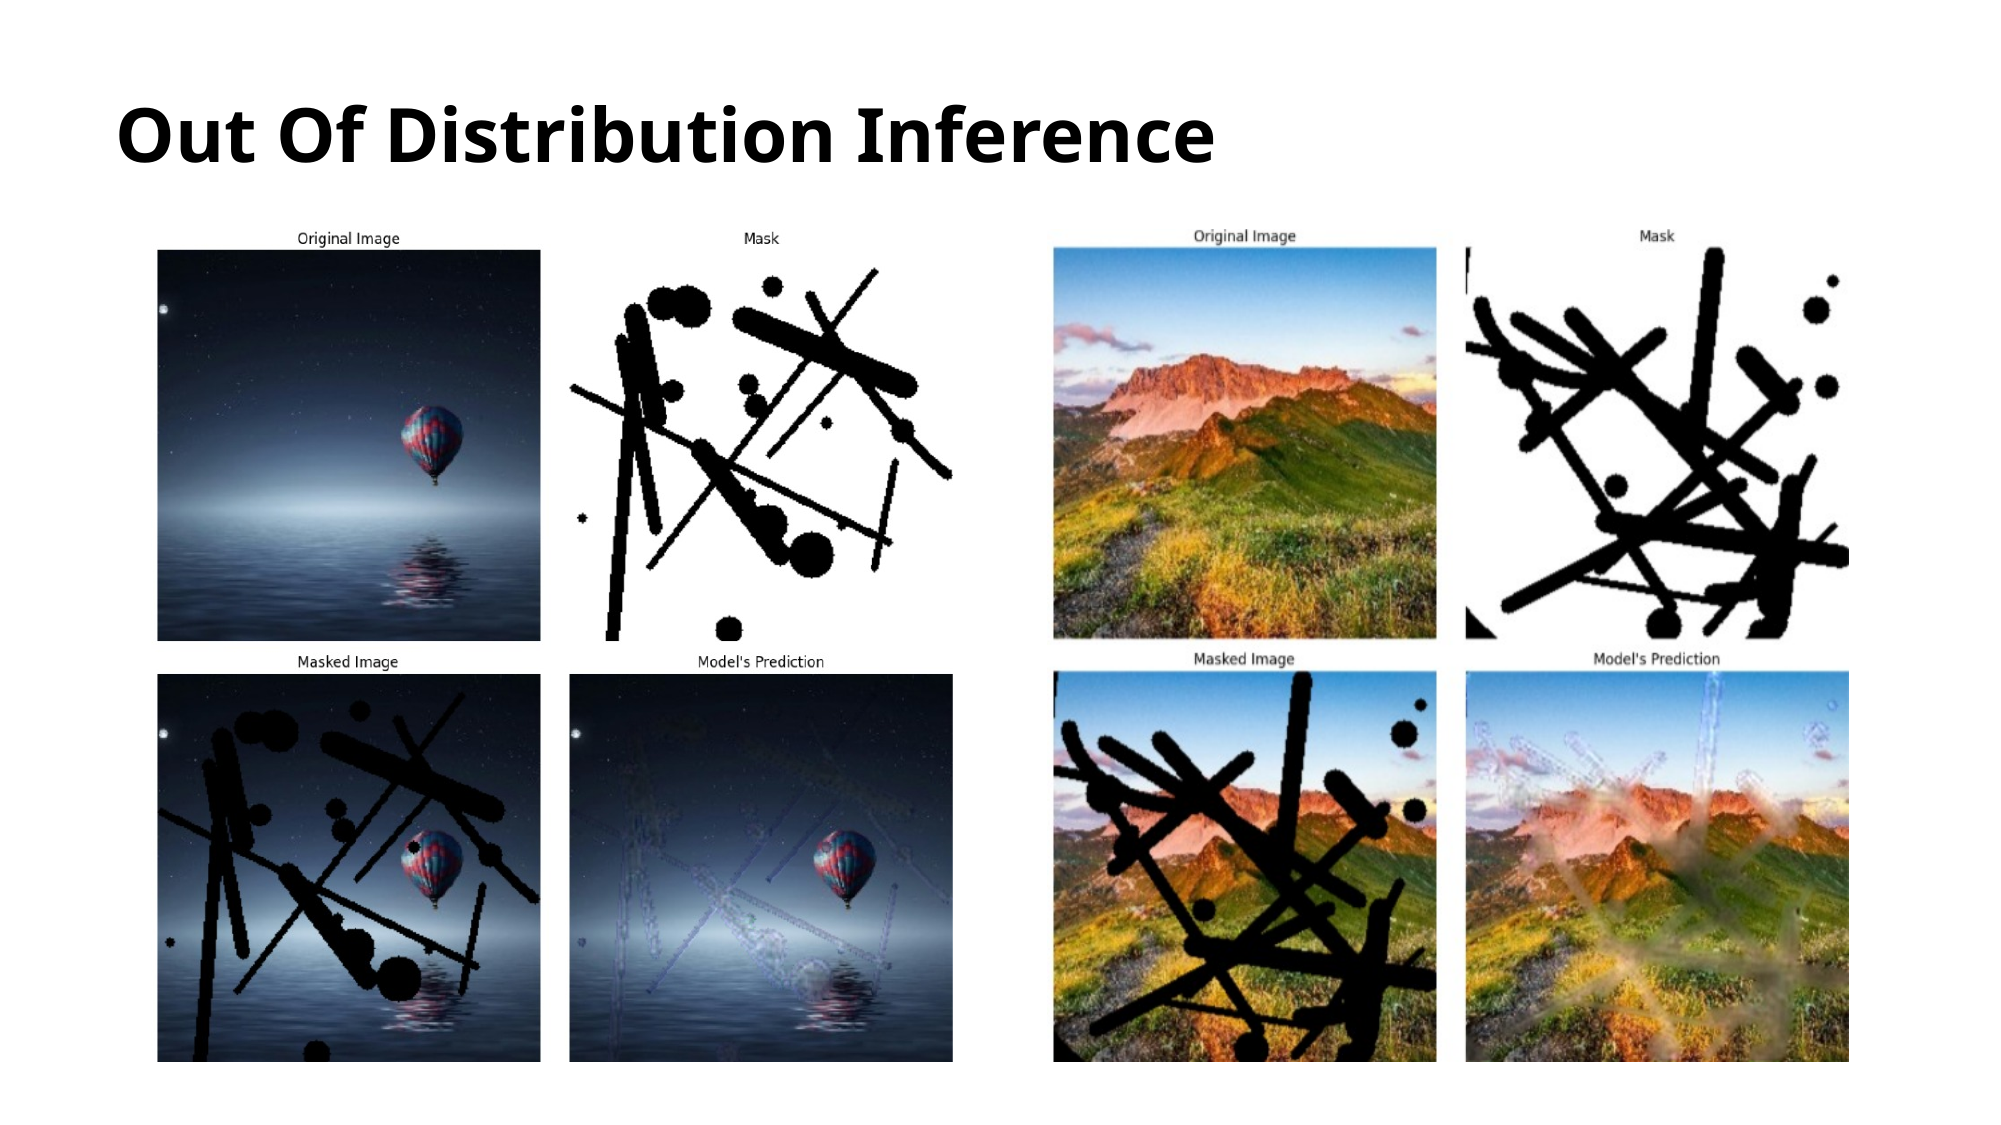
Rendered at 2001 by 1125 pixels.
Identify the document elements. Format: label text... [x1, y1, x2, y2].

picture [151, 229, 953, 1062]
title Out Of Distribution Inference [100, 90, 1849, 276]
picture [1047, 229, 1849, 1062]
